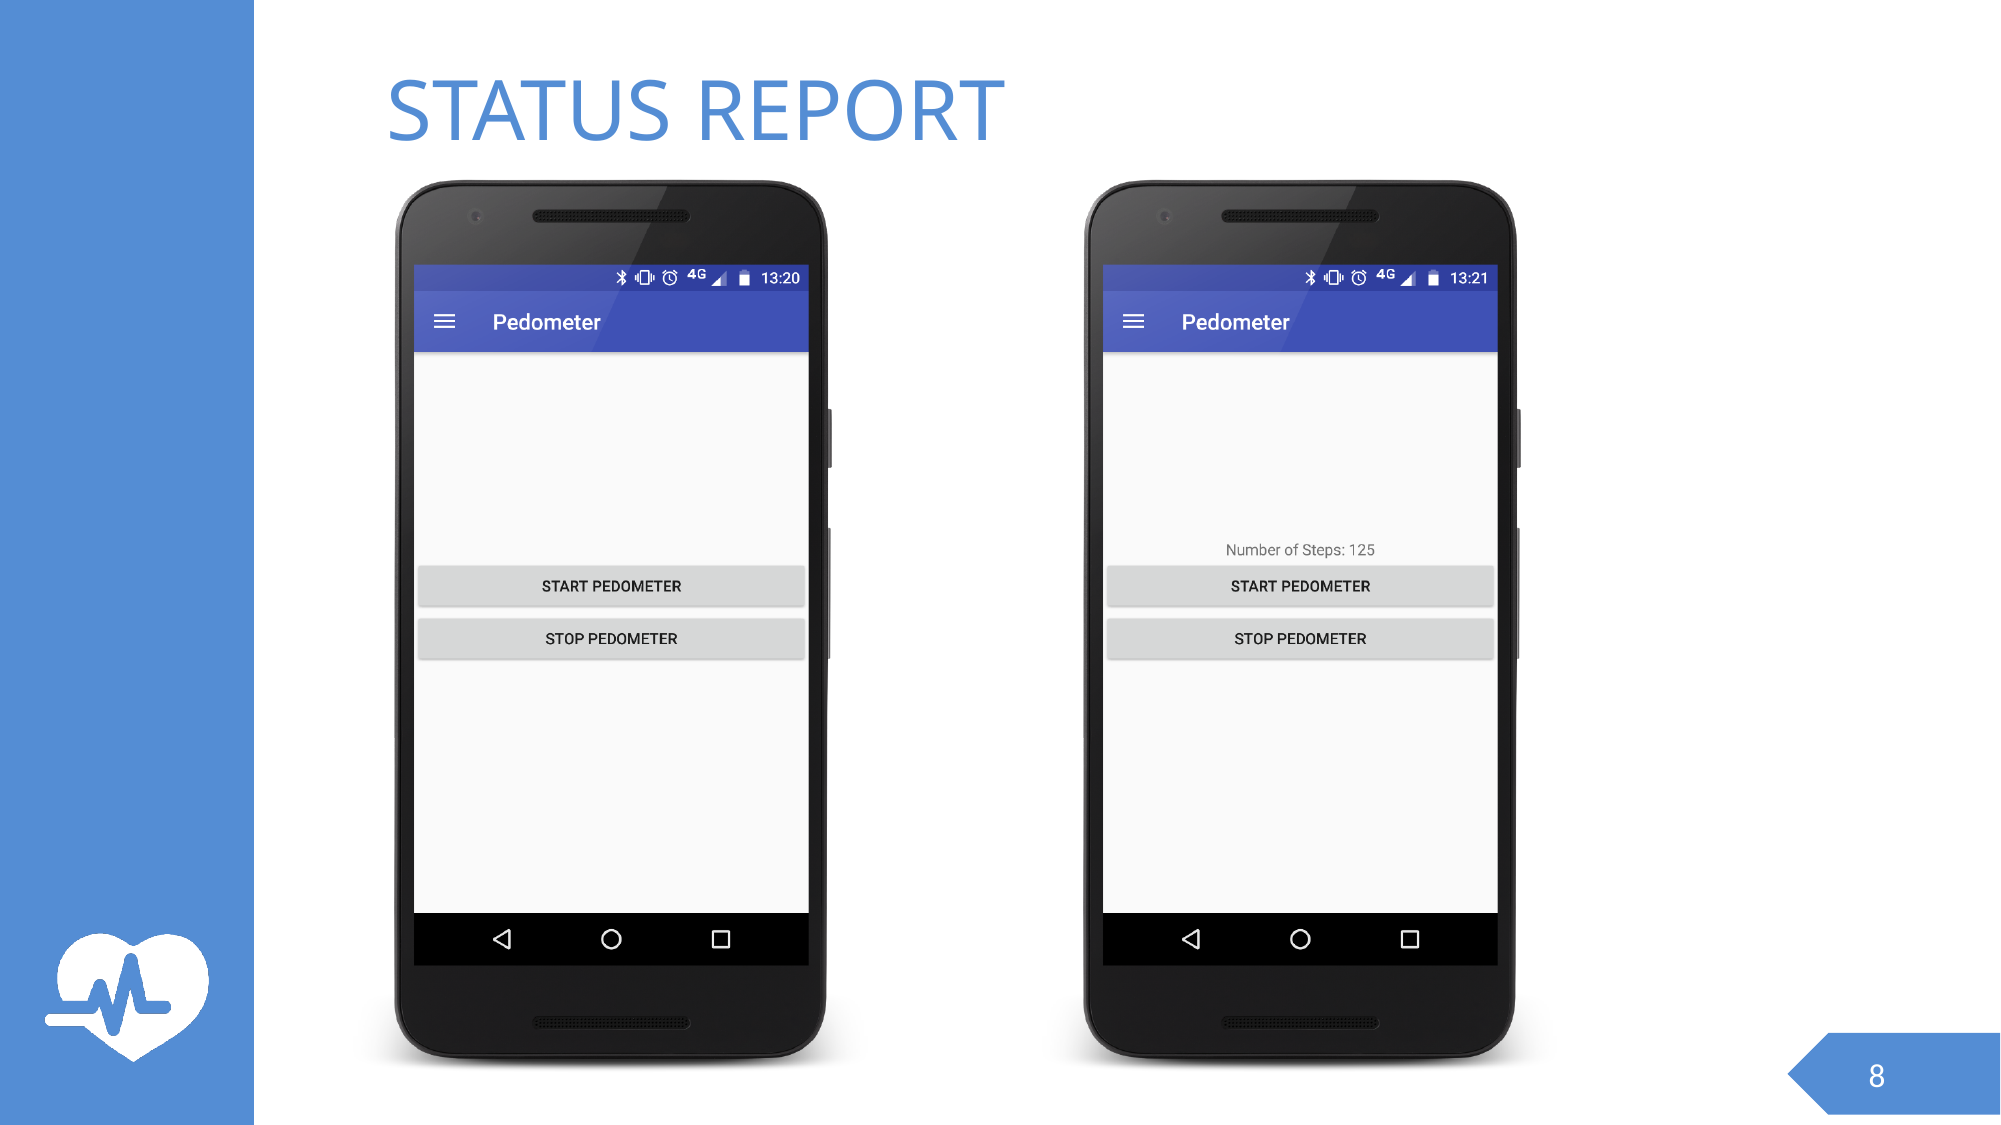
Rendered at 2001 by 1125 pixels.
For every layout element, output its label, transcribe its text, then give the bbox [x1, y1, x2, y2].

title Status Report [371, 59, 1863, 167]
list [302, 87, 923, 1125]
picture [42, 913, 211, 1082]
picture [991, 87, 1612, 1125]
